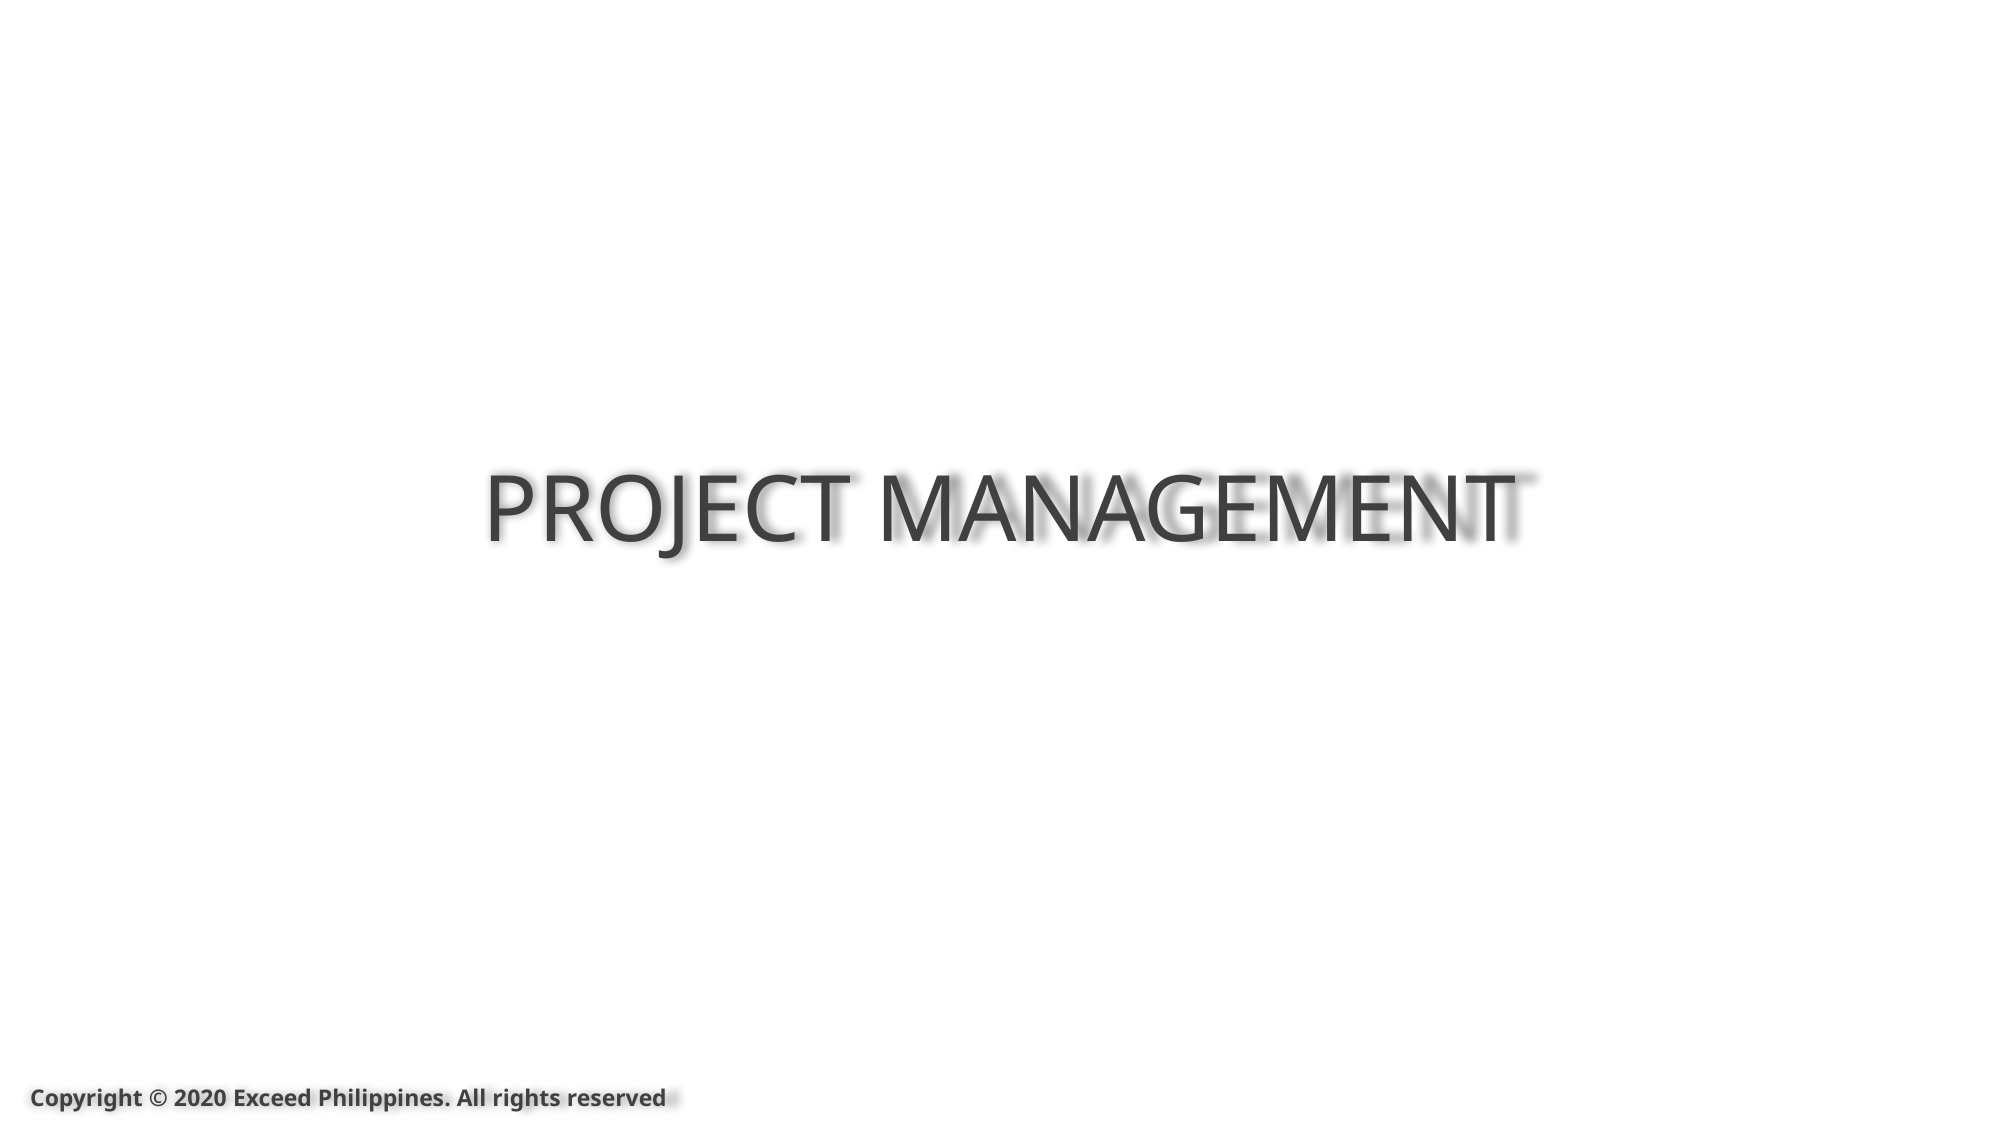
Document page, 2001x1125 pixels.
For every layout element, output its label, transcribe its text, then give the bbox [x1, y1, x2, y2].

text_box Copyright © 2020 Exceed Philippines. All rights reserved [15, 1075, 1260, 1118]
text_box PROJECT MANAGEMENT [377, 442, 1623, 568]
